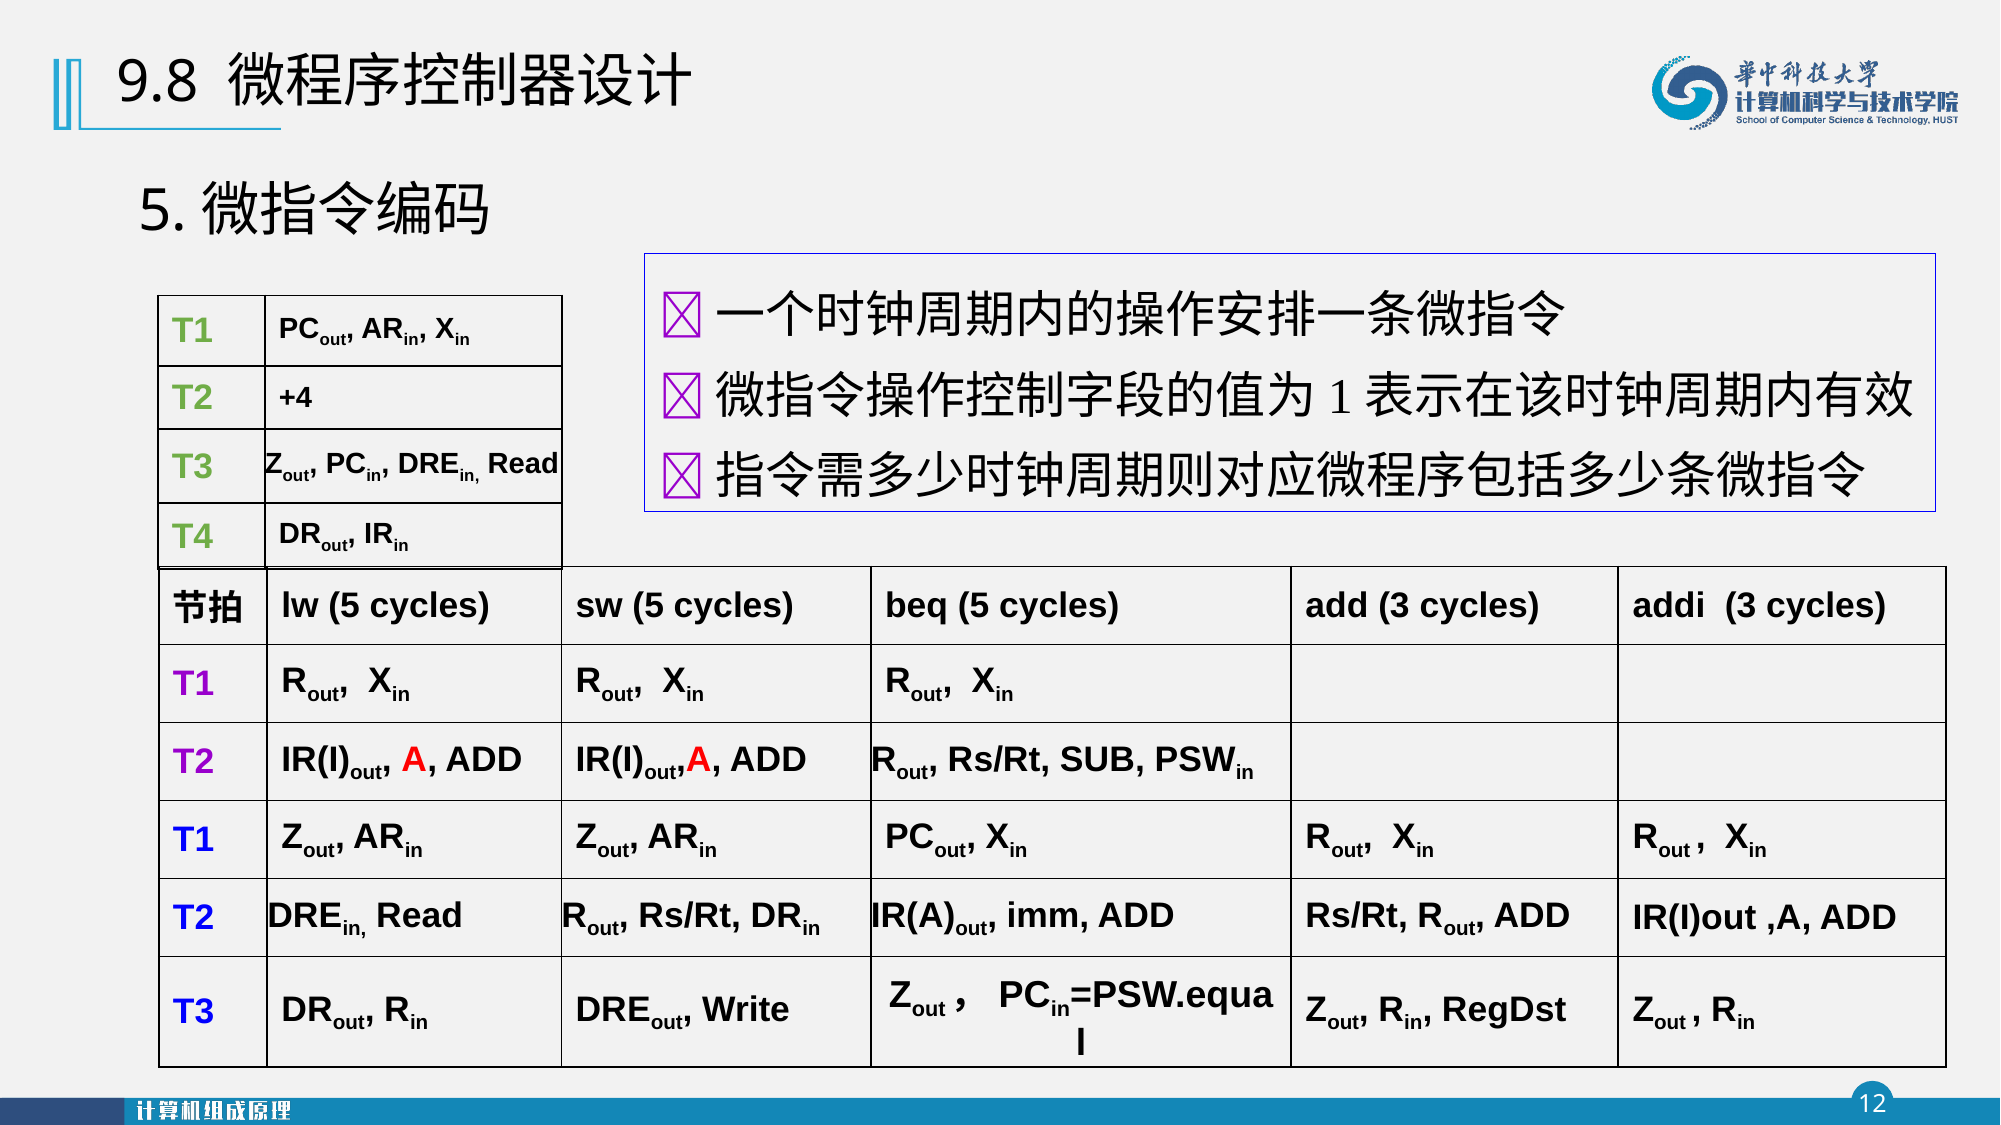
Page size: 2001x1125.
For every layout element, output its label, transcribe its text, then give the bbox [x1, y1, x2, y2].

table_cell [1292, 723, 1617, 800]
table_cell Zout, ARin [268, 801, 561, 878]
table_cell Rout, Xin [562, 645, 870, 722]
table_header lw (5 cycles) [268, 567, 561, 644]
table_cell Zout , Rin [1619, 957, 1945, 1066]
text_box 一个时钟周期内的操作安排一条微指令 微指令操作控制字段的值为1表示在该时钟周期内有效 指令需多少时钟周期则对应微程序包括多少条微指令 [644, 253, 1936, 512]
table_cell DREout, Write [562, 957, 870, 1066]
table_cell Rout , Xin [1619, 801, 1945, 878]
table_cell Rout, Xin [268, 645, 561, 722]
table_cell [1619, 645, 1945, 722]
table_cell [1292, 645, 1617, 722]
table_cell Zout，PCin=PSW.equal [872, 957, 1290, 1066]
table_cell Rout, Rs/Rt, DRin [562, 879, 870, 956]
table_cell DRout, Rin [268, 957, 561, 1066]
table_cell IR(A)out, imm, ADD [872, 879, 1290, 956]
table_header beq (5 cycles) [872, 567, 1290, 644]
table_cell T1 [160, 645, 266, 722]
table_cell +4 [266, 367, 561, 428]
table_header PCout, ARin, Xin [266, 296, 561, 365]
table_cell Rout, Rs/Rt, SUB, PSWin [872, 723, 1290, 800]
table_cell Rout, Xin [1292, 801, 1617, 878]
table_cell DREin, Read [268, 879, 561, 956]
table_header addi (3 cycles) [1619, 567, 1945, 644]
table_cell T3 [159, 430, 264, 502]
table_header T1 [159, 296, 264, 365]
table_cell IR(I)out ,A, ADD [1619, 879, 1945, 956]
table_header sw (5 cycles) [562, 567, 870, 644]
table_cell T2 [160, 723, 266, 800]
table_cell T2 [160, 879, 266, 956]
text_box 9.8 微程序控制器设计 [101, 31, 849, 134]
table_cell IR(I)out,A, ADD [562, 723, 870, 800]
table_cell T4 [159, 504, 264, 566]
table_cell Rs/Rt, Rout, ADD [1292, 879, 1617, 956]
table_cell Rout, Xin [872, 645, 1290, 722]
picture [1652, 56, 1678, 81]
table_header add (3 cycles) [1292, 567, 1617, 644]
table_cell Zout, ARin [562, 801, 870, 878]
table_header 节拍 [160, 567, 266, 644]
picture [1652, 56, 1958, 130]
table_cell IR(I)out, A, ADD [268, 723, 561, 800]
table_cell Zout, Rin, RegDst [1292, 957, 1617, 1066]
table_cell T2 [159, 367, 264, 428]
table_cell DRout, IRin [266, 504, 561, 566]
table_cell T3 [160, 957, 266, 1066]
table_cell T1 [160, 801, 266, 878]
table_cell PCout, Xin [872, 801, 1290, 878]
text_box 5.微指令编码 [123, 164, 622, 250]
table_cell [1619, 723, 1945, 800]
table_cell Zout, PCin, DREin, Read [266, 430, 561, 502]
